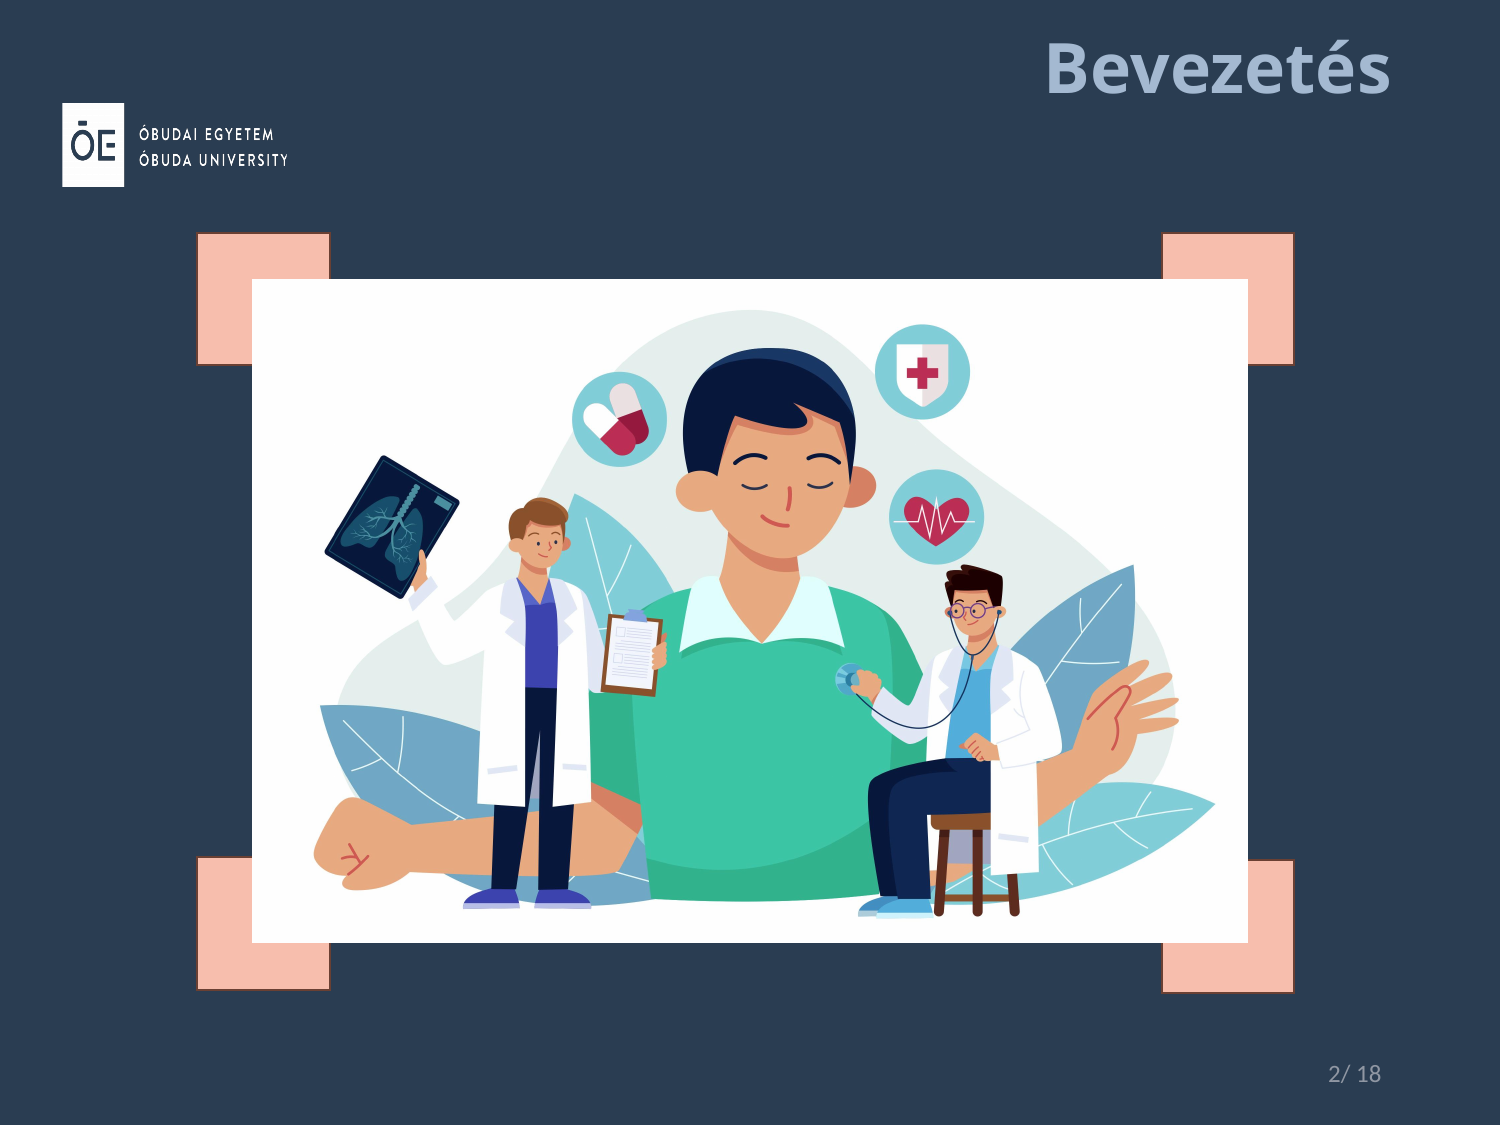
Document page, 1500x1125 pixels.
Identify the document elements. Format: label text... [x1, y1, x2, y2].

title Bevezetés [1029, 25, 1500, 117]
picture [252, 279, 1248, 943]
text_box [196, 232, 331, 366]
text_box [196, 856, 331, 991]
text_box [1161, 859, 1295, 994]
text_box [1161, 232, 1295, 366]
slide_number 2/ 18 [1059, 1042, 1397, 1103]
